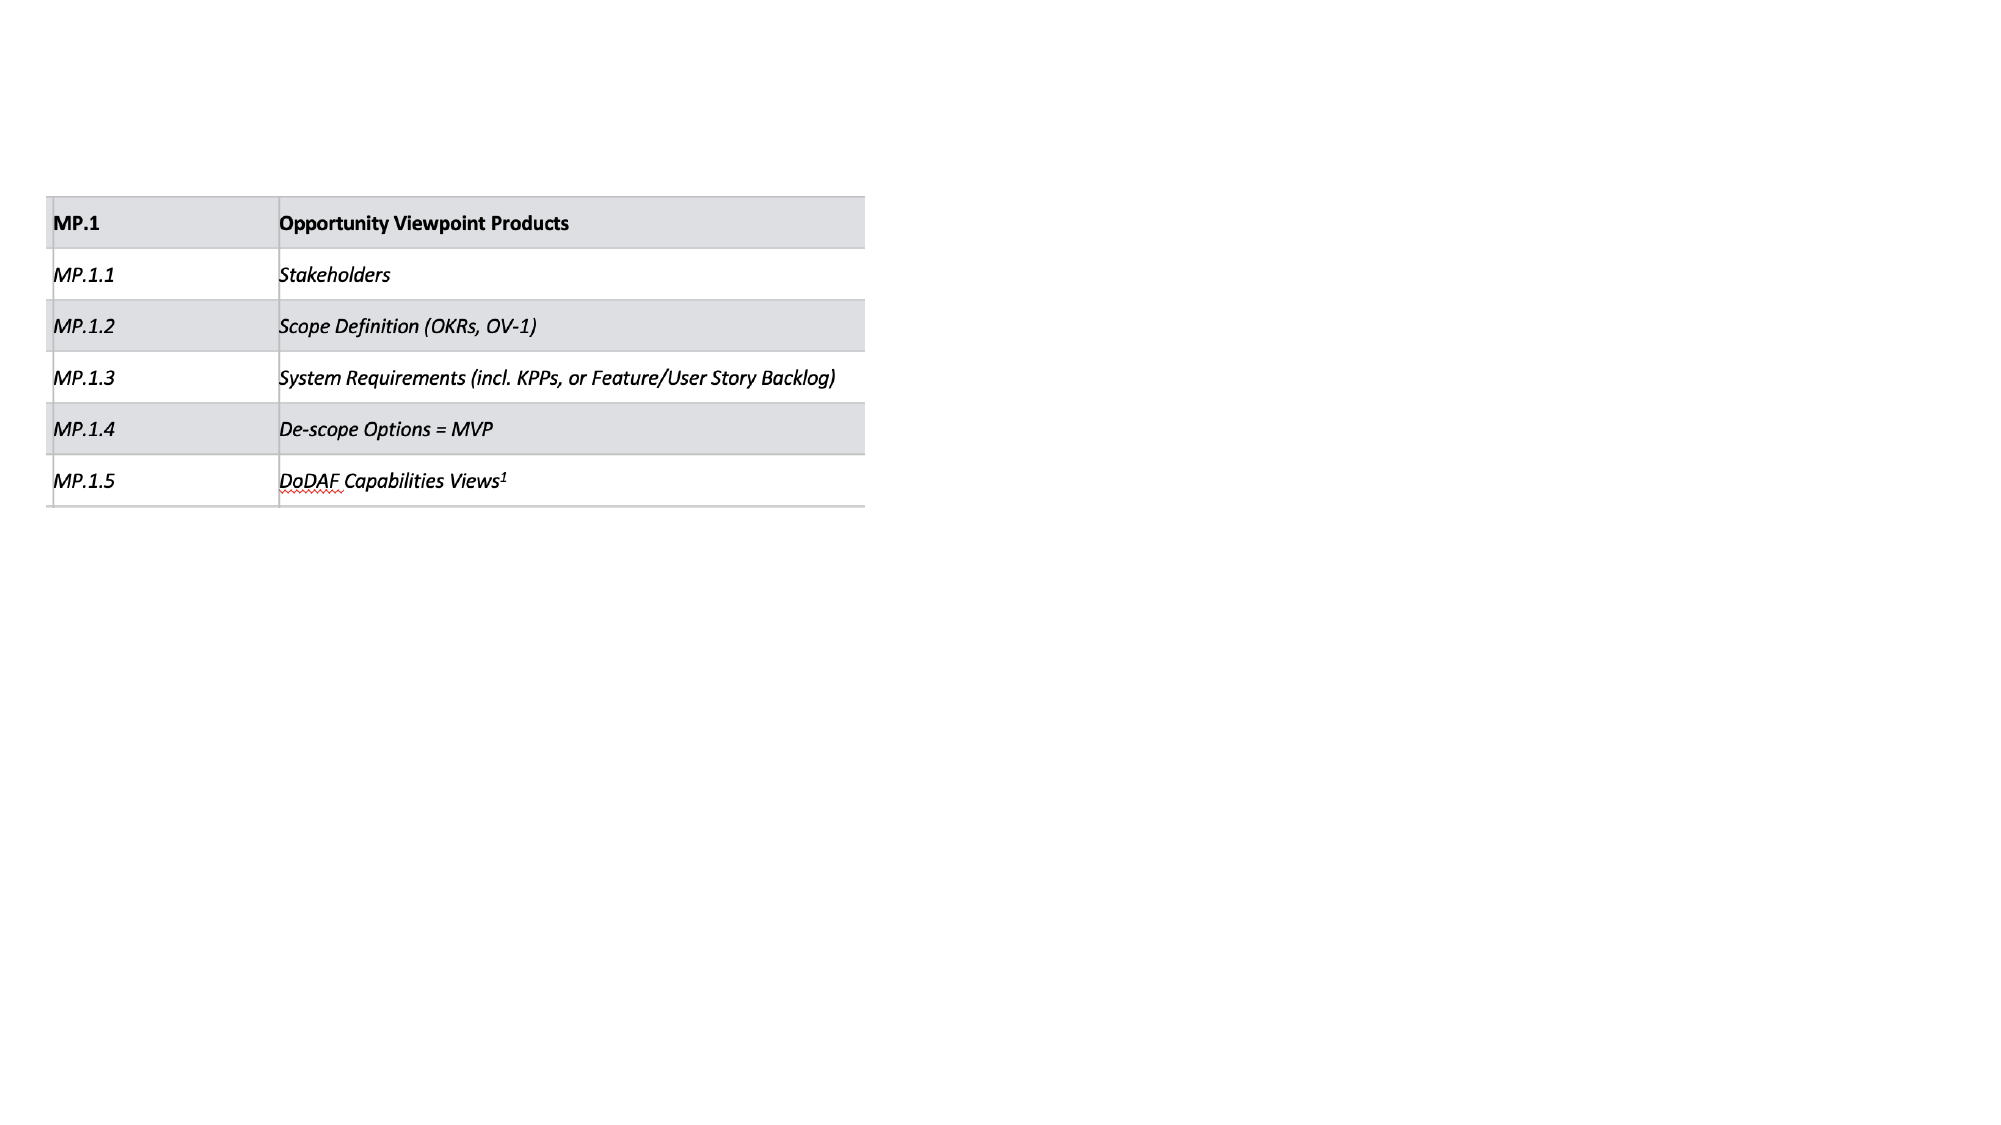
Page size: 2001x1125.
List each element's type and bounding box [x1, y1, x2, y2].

picture [45, 196, 865, 508]
